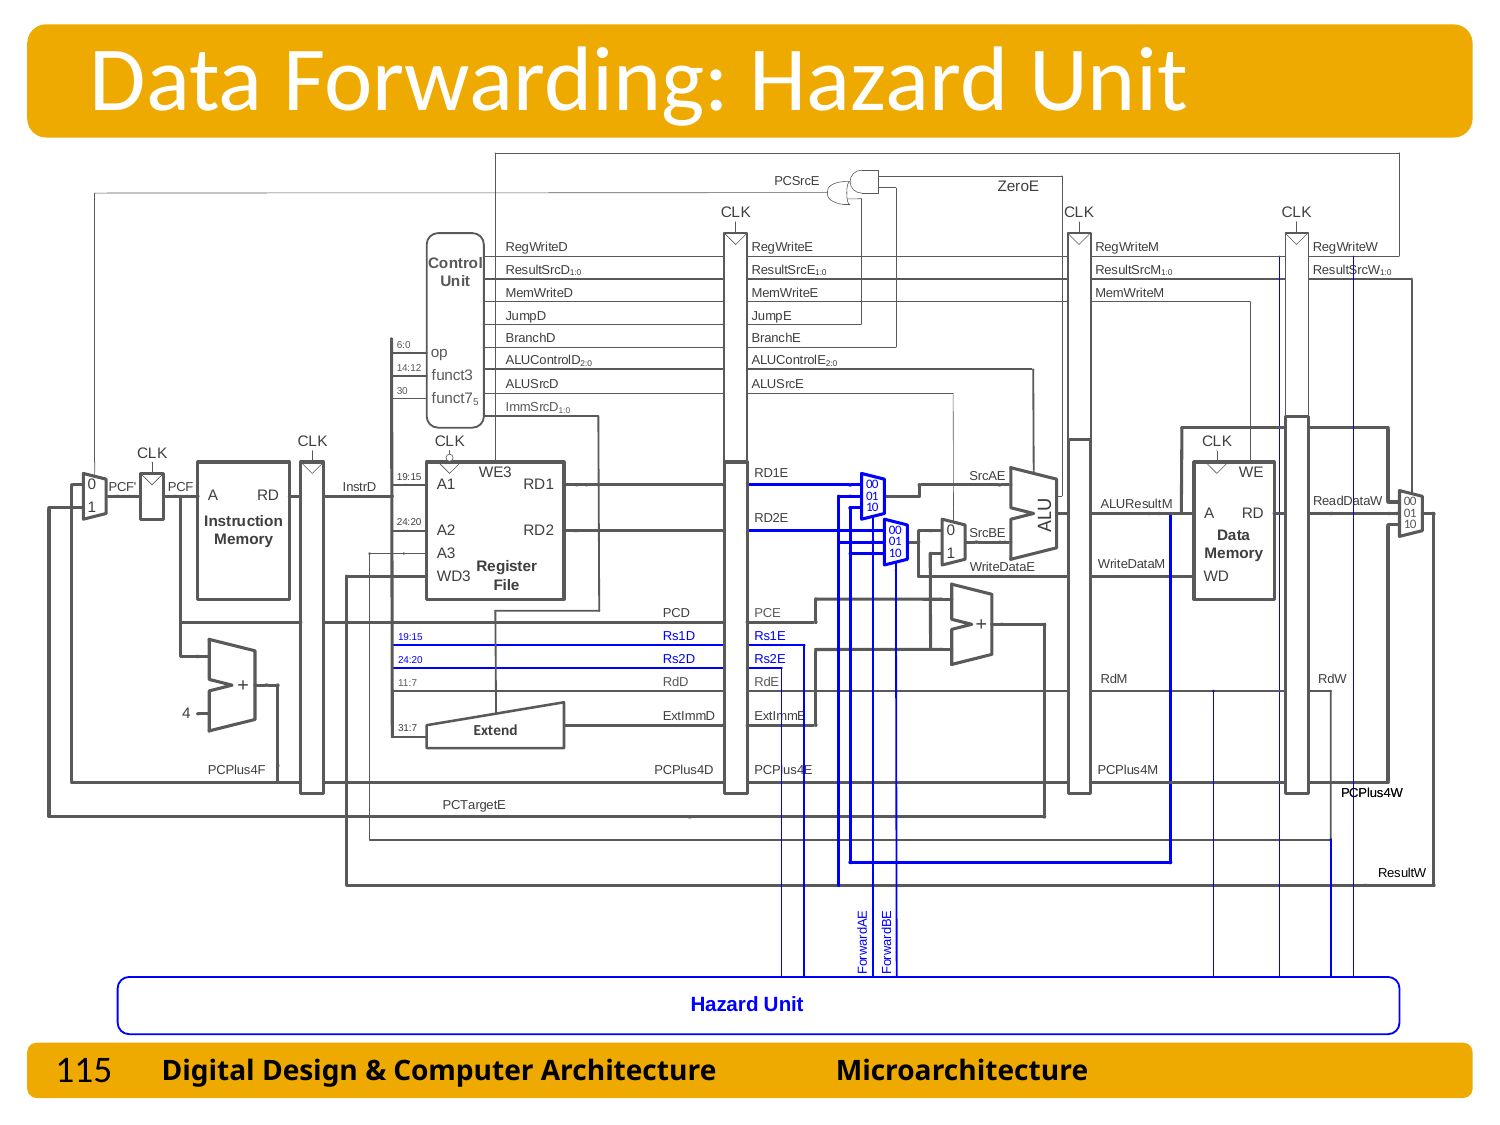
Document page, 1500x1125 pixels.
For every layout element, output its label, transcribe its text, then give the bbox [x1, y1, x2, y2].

slide_number 115 [40, 1042, 164, 1096]
text_box Data Forwarding: Hazard Unit [75, 11, 1450, 136]
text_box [43, 149, 1438, 1038]
